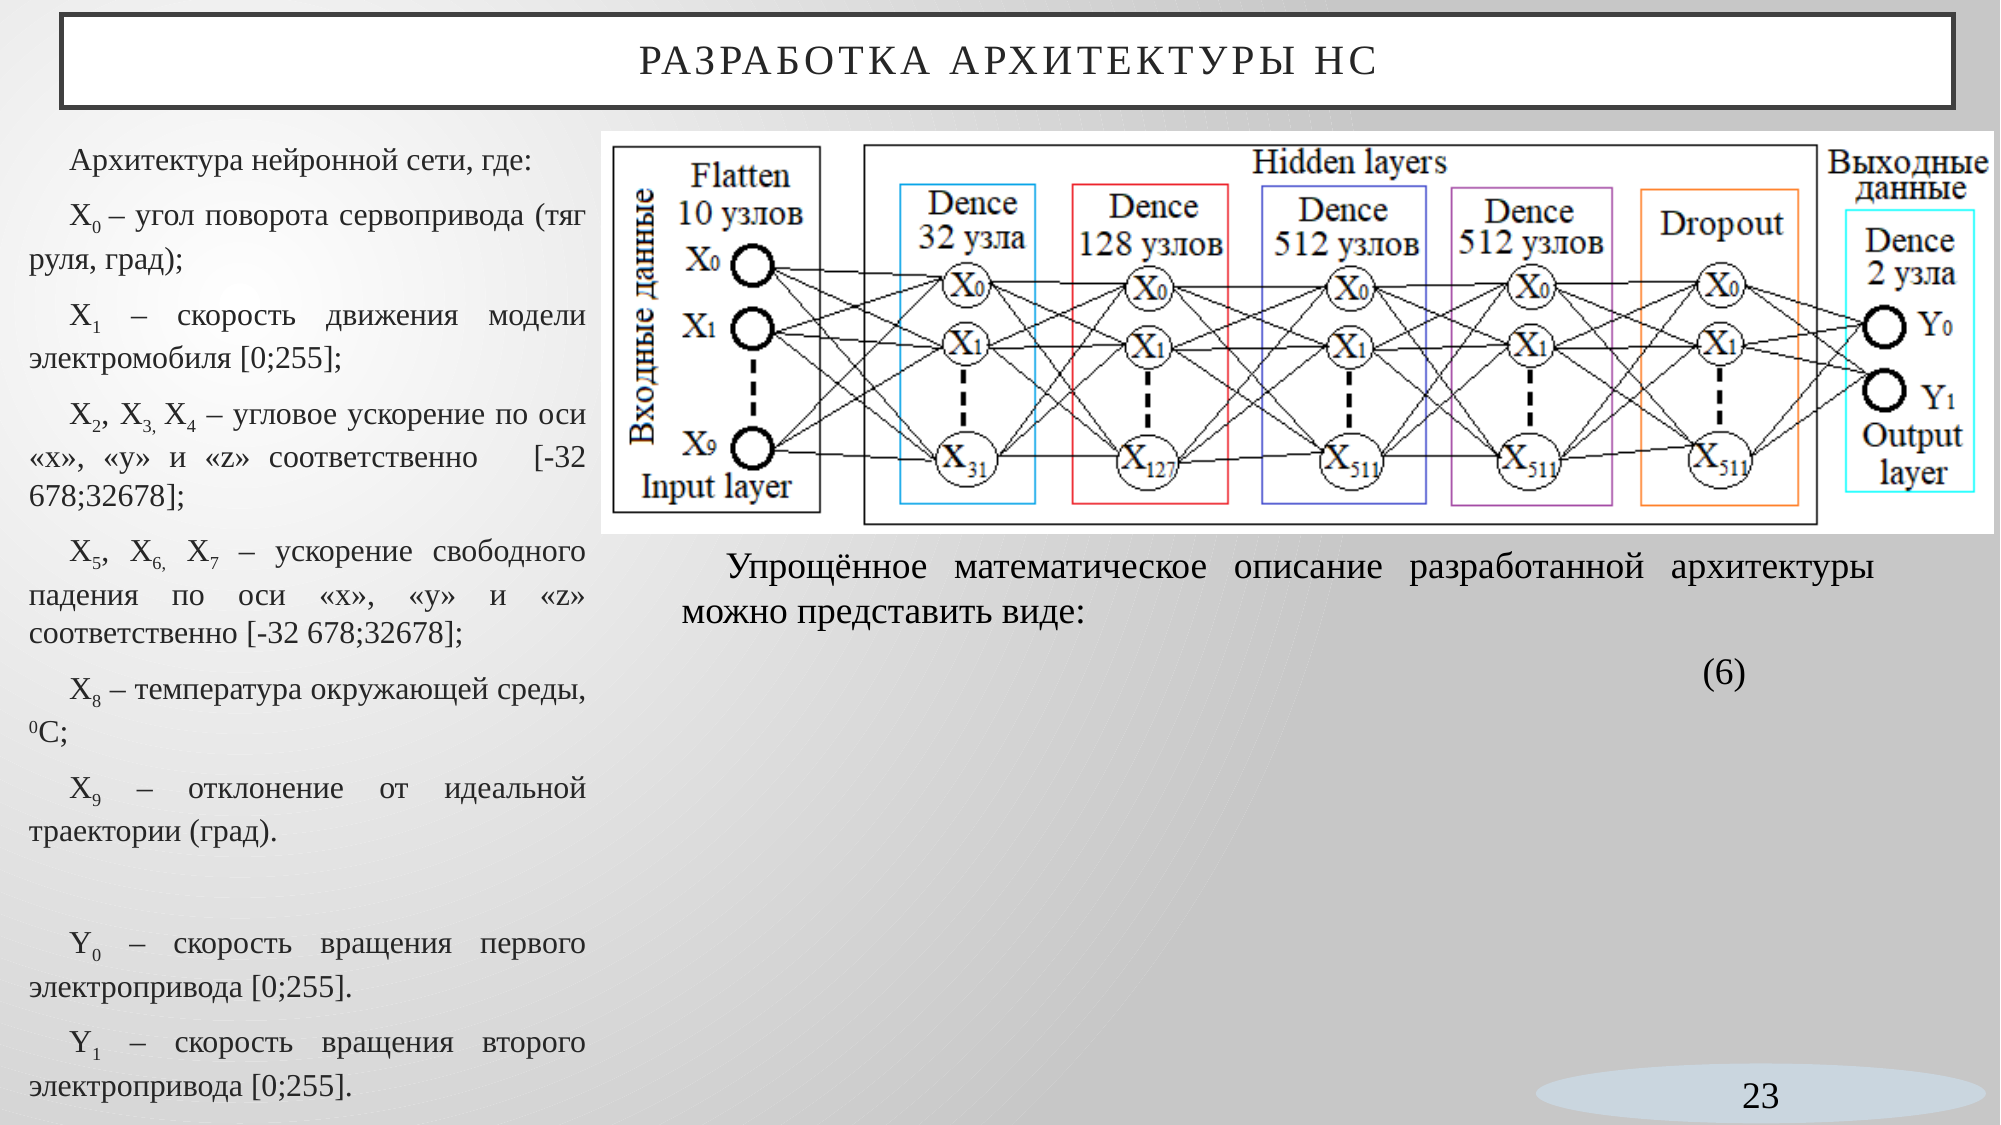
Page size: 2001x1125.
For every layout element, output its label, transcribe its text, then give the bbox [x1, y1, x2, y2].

title разработка архитектуры НС [59, 12, 1956, 110]
slide_number 23 [1535, 1063, 1986, 1124]
text_box Упрощённое математическое описание разработанной архитектуры можно представить виде: [666, 535, 1891, 639]
picture [601, 131, 1994, 535]
list Архитектура нейронной сети, где: Х­0 – угол поворота сервопривода (тяг руля, град); Х­1 – скорость движения модели электромобиля [0;255]; Х­2, Х­3, Х­4 – угловое ускорение по оси «x», «y» и «z» соответственно [-32 678;32678]; Х­5, Х­6, Х­7 – ускорение свободного падения по оси «x», «y» и «z» соответственно [-32 678;32678]; Х­8 – температура окружающей среды, 0С; Х­9 – отклонение от идеальной траектории (град). Y­0 – скорость вращения первого электропривода [0;255]. Y­1 – скорость вращения второго электропривода [0;255]. [14, 130, 602, 1111]
